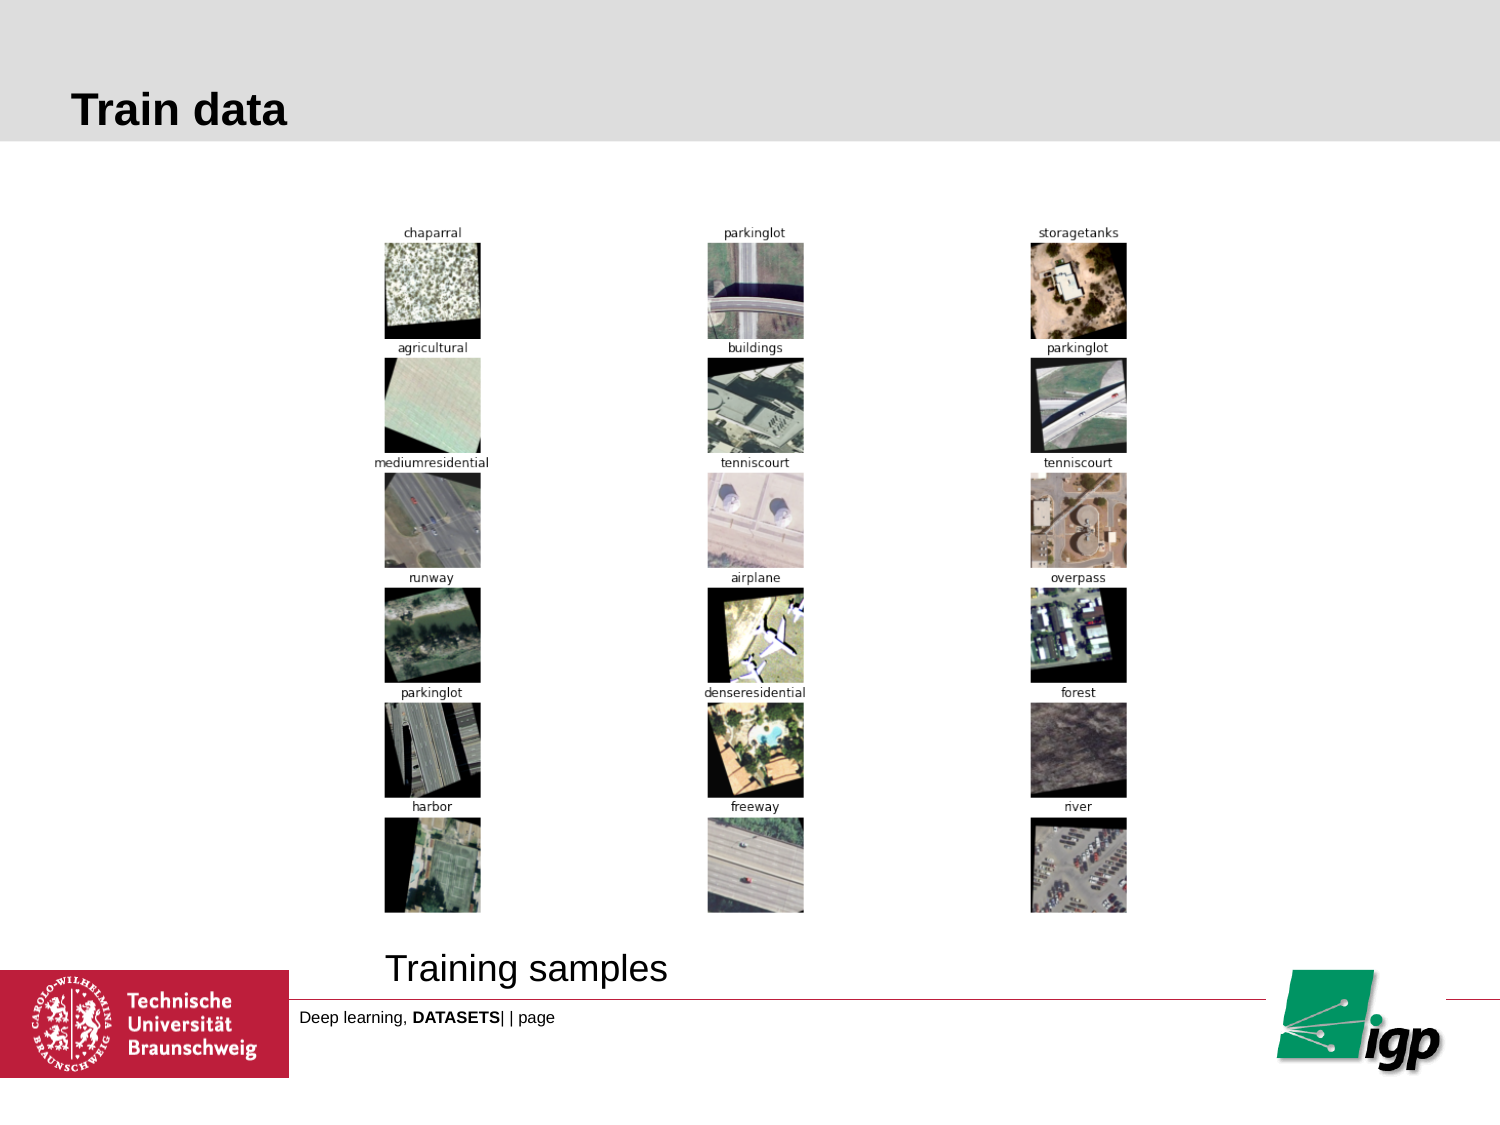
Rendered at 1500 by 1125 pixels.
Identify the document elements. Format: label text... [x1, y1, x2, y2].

picture [0, 970, 289, 1078]
text_box Train data [70, 79, 1445, 135]
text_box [372, 220, 1128, 1000]
picture [1266, 960, 1446, 1078]
